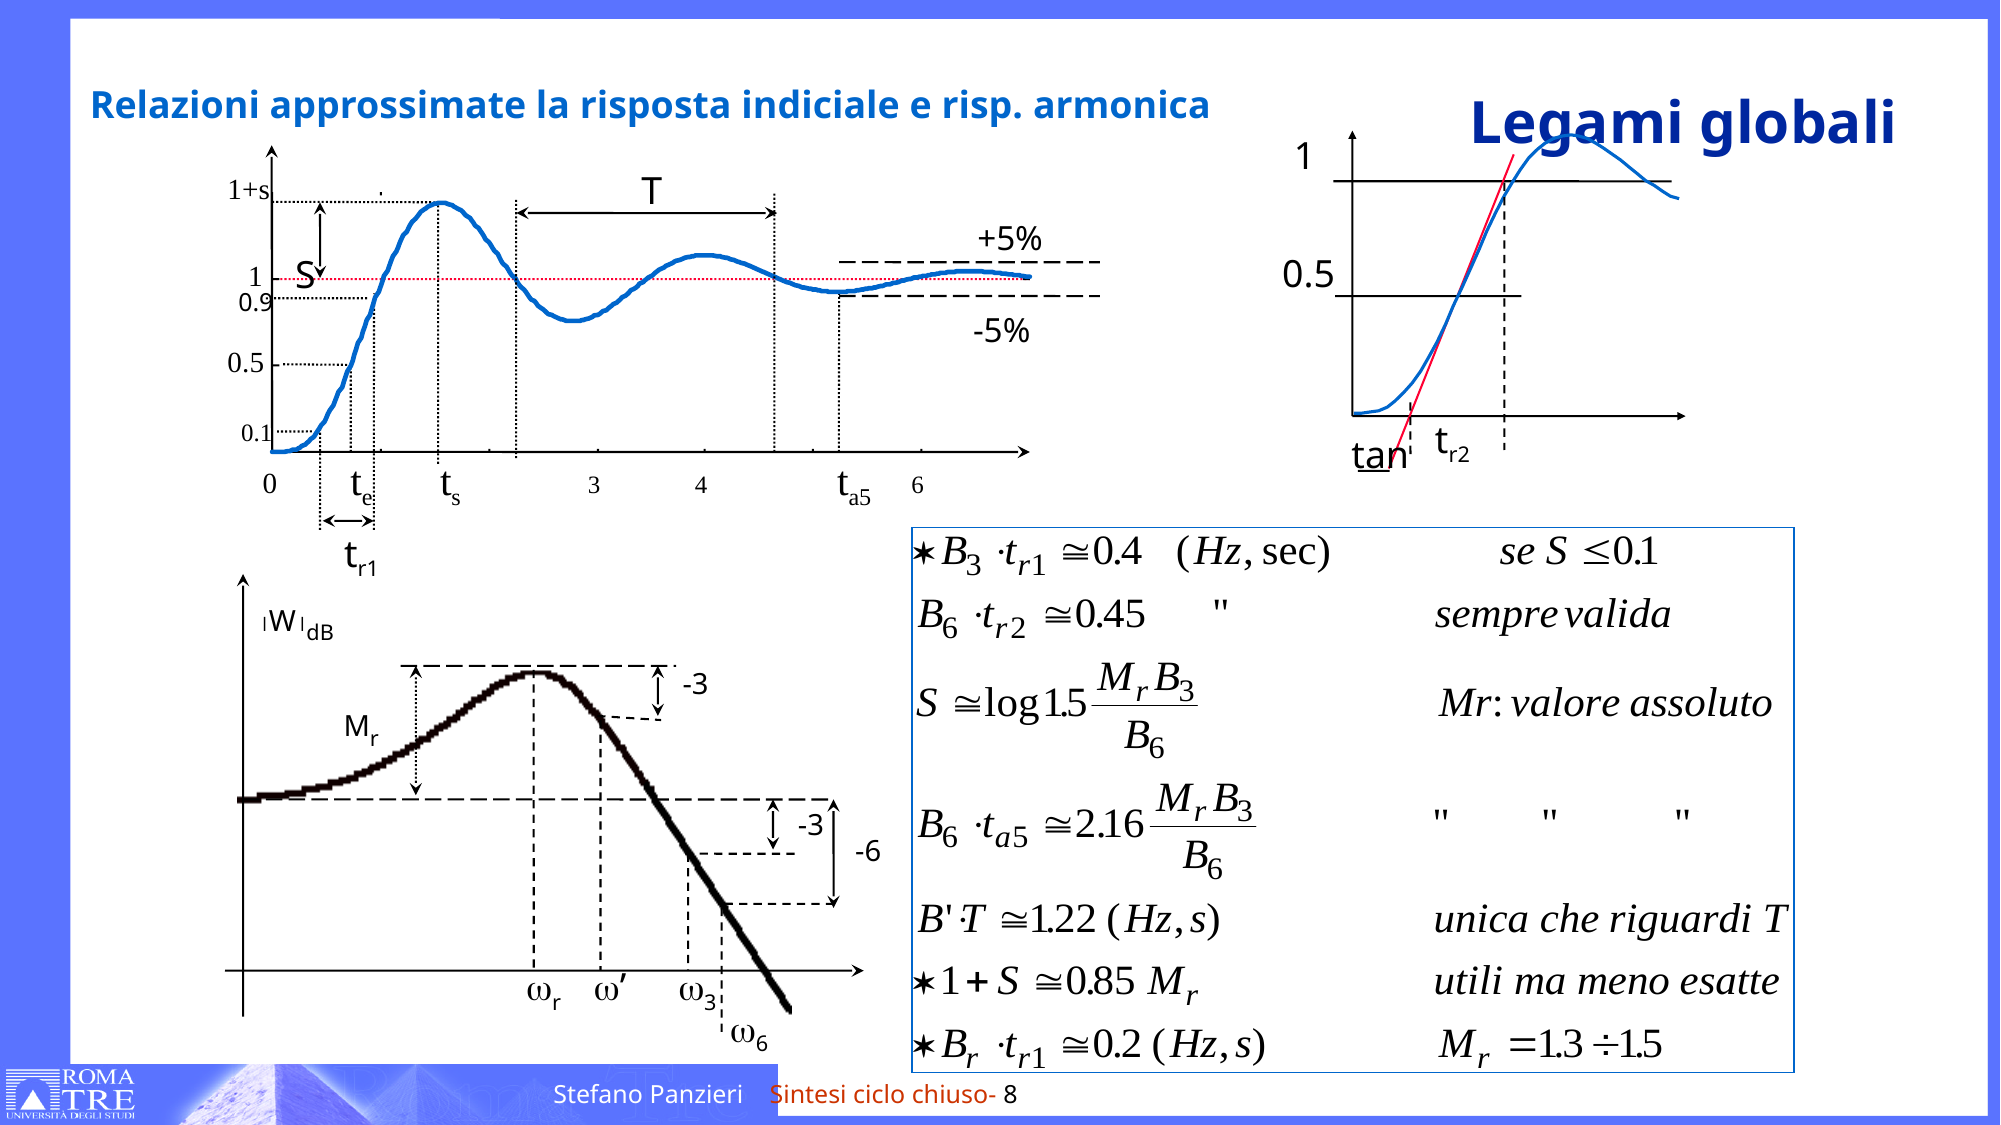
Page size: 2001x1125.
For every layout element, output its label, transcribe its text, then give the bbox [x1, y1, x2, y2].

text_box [224, 573, 900, 1059]
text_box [912, 528, 1794, 1073]
text_box Relazioni approssimate la risposta indiciale e risp. armonica [74, 73, 1394, 134]
title Legami globali [163, 67, 1908, 153]
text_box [1262, 124, 1686, 485]
picture [0, 1064, 778, 1125]
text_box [212, 145, 1101, 584]
